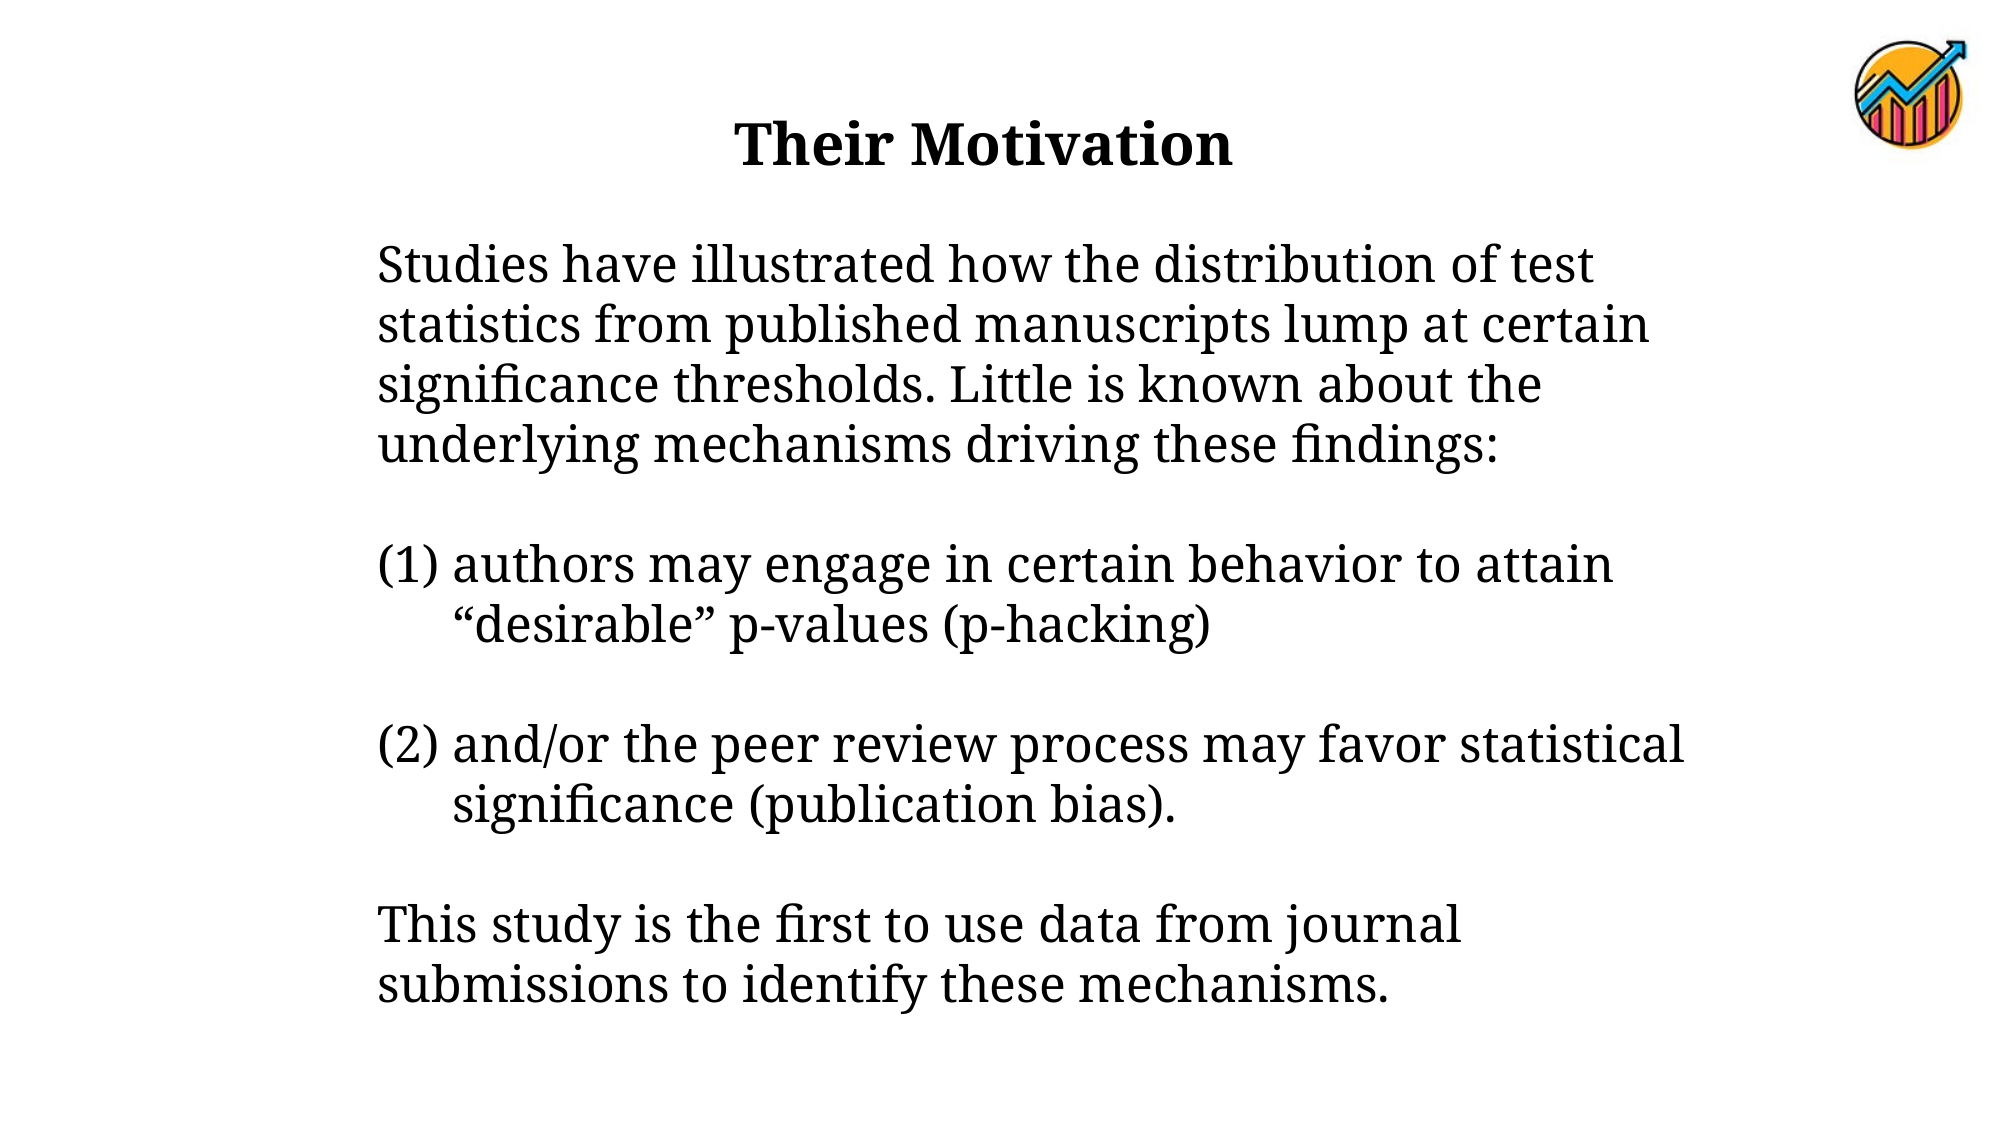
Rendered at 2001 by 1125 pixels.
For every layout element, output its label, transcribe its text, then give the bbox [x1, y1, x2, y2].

text_box Their Motivation [719, 99, 1250, 185]
picture [1820, 5, 2000, 185]
text_box Studies have illustrated how the distribution of test statistics from published manuscripts lump at certain significance thresholds. Little is known about the underlying mechanisms driving these findings: authors may engage in certain behavior to attain “desirable” p-values (p-hacking) and/or the peer review process may favor statistical significance (publication bias). This study is the first to use data from journal submissions to identify these mechanisms. [362, 224, 1725, 1070]
